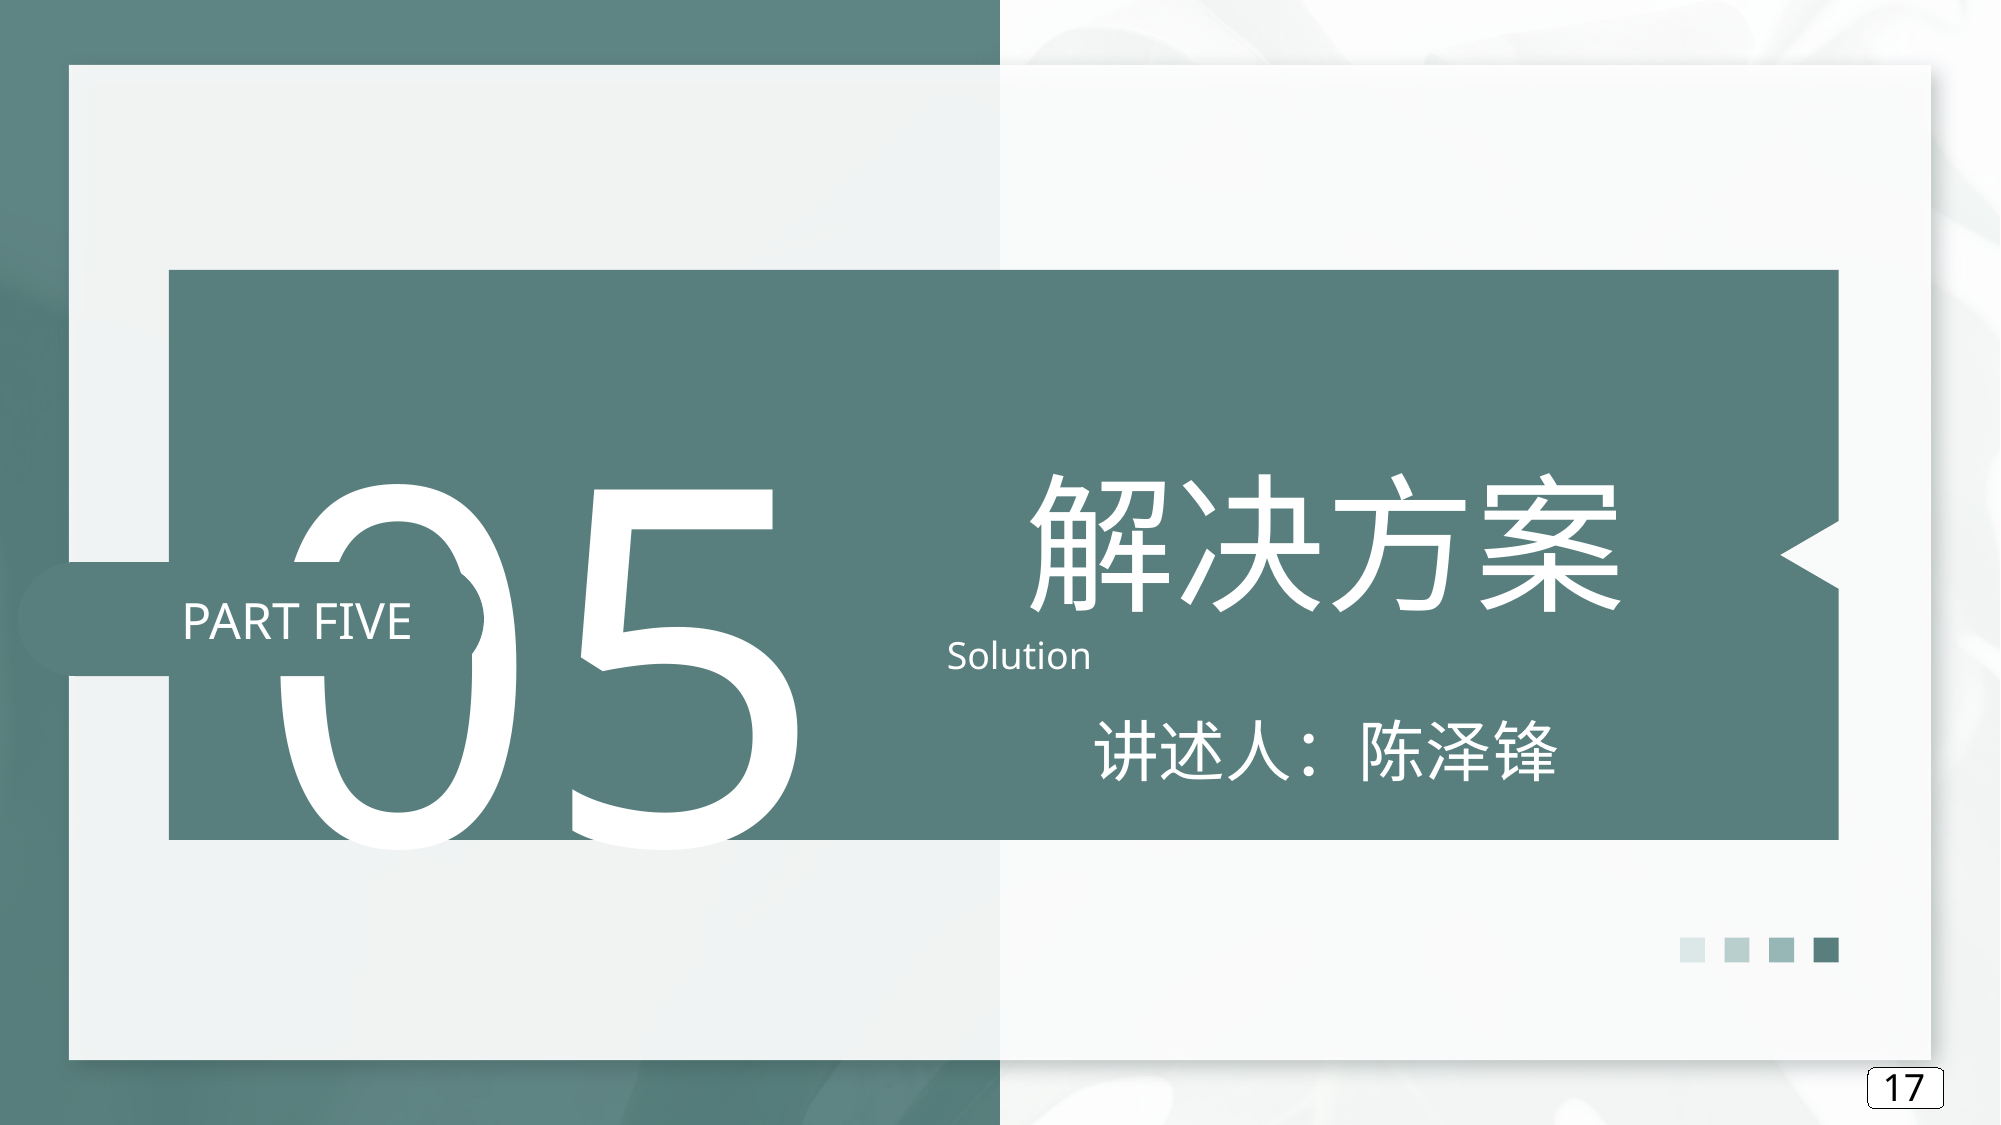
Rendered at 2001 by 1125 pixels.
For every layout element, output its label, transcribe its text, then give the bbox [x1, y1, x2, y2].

text_box 讲述人：陈泽锋 [1046, 710, 1605, 791]
text_box [16, 560, 485, 678]
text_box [946, 449, 1705, 678]
text_box 05 [256, 348, 827, 946]
text_box PART FIVE [181, 589, 414, 650]
